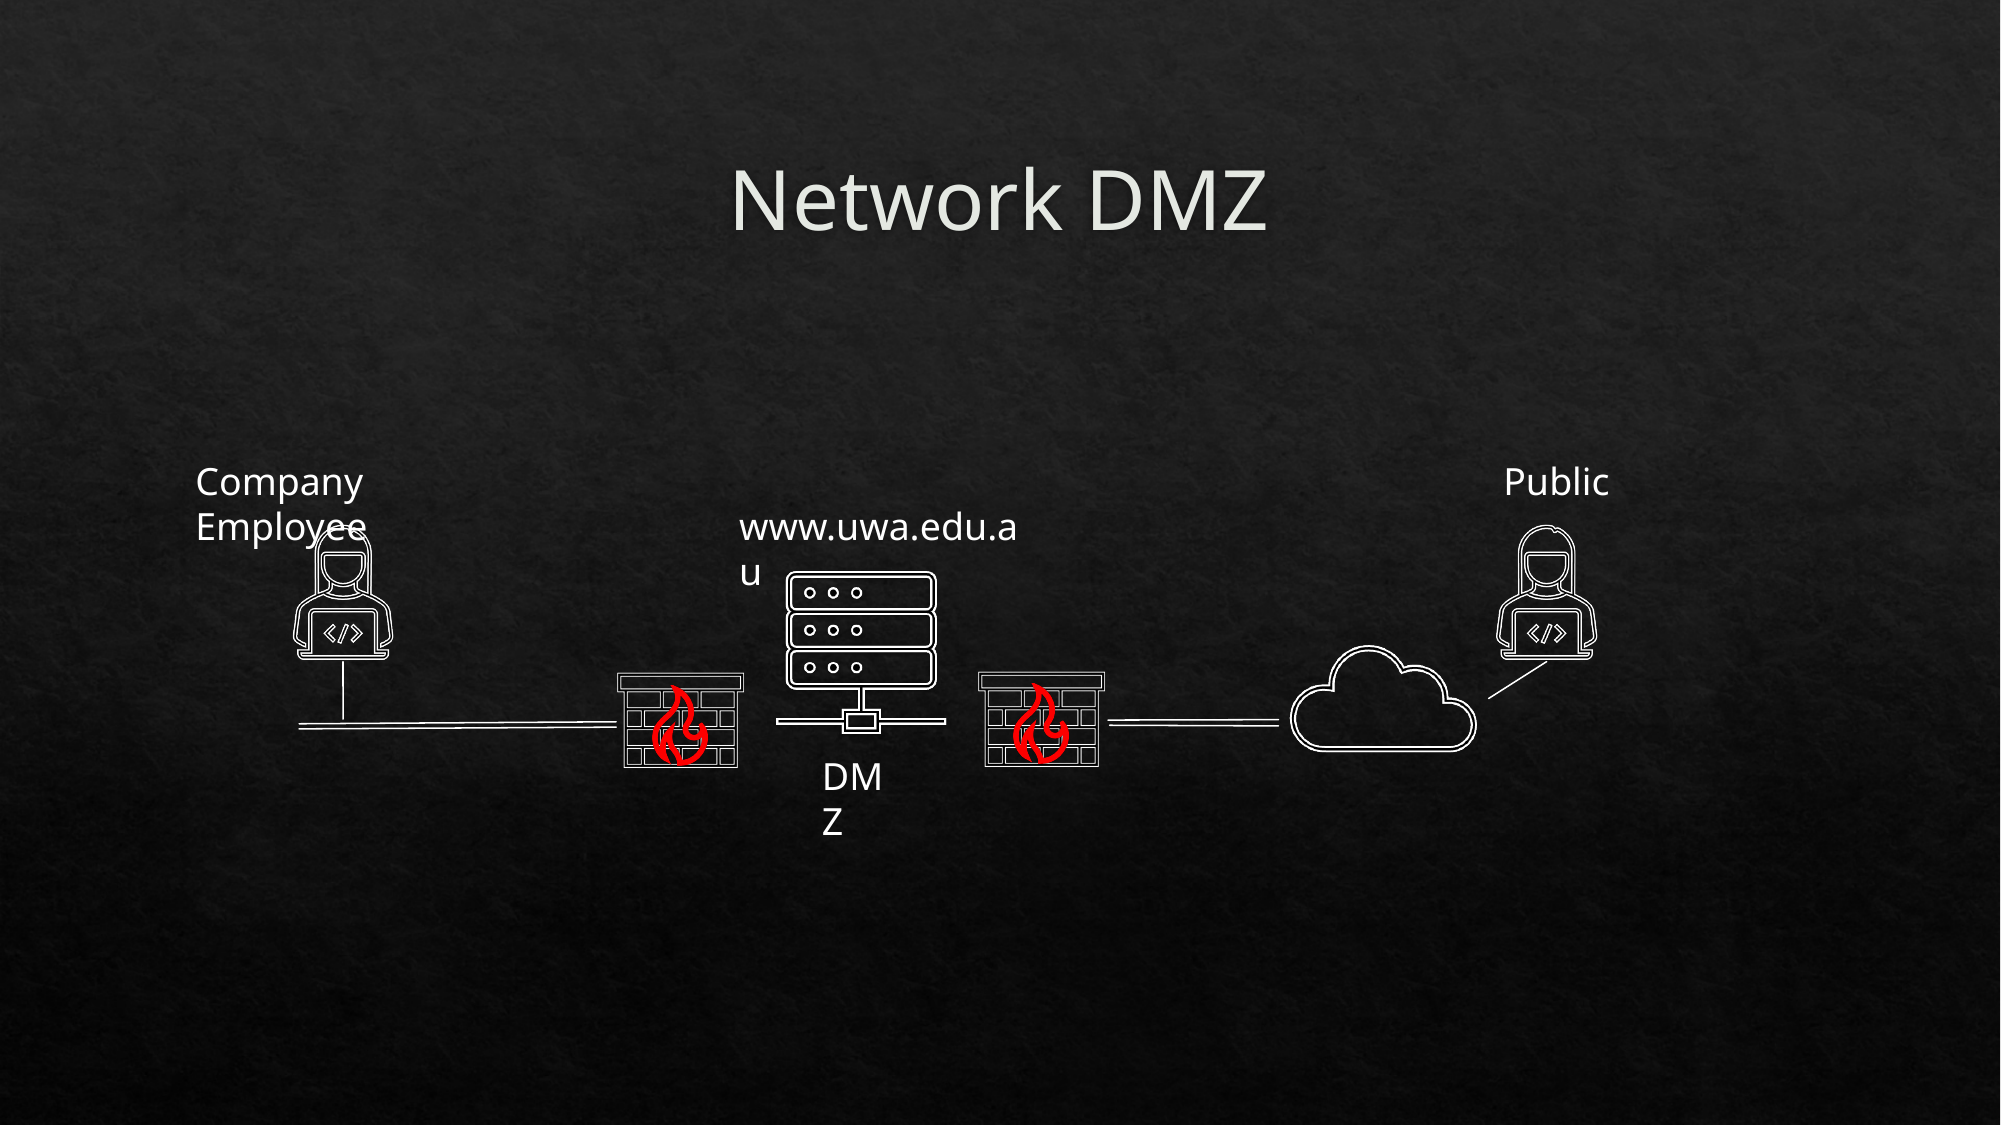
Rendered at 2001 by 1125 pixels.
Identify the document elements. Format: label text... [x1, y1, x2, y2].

text_box Public [1488, 451, 1664, 511]
picture [267, 511, 419, 662]
picture [1278, 511, 1622, 804]
text_box DMZ [807, 776, 920, 851]
text_box www.uwa.edu.au [724, 495, 1048, 601]
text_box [298, 726, 597, 730]
picture [748, 539, 973, 764]
text_box Company Employee [180, 451, 541, 556]
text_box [1488, 661, 1547, 699]
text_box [605, 643, 756, 795]
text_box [965, 642, 1117, 793]
title Network DMZ [149, 99, 1849, 307]
